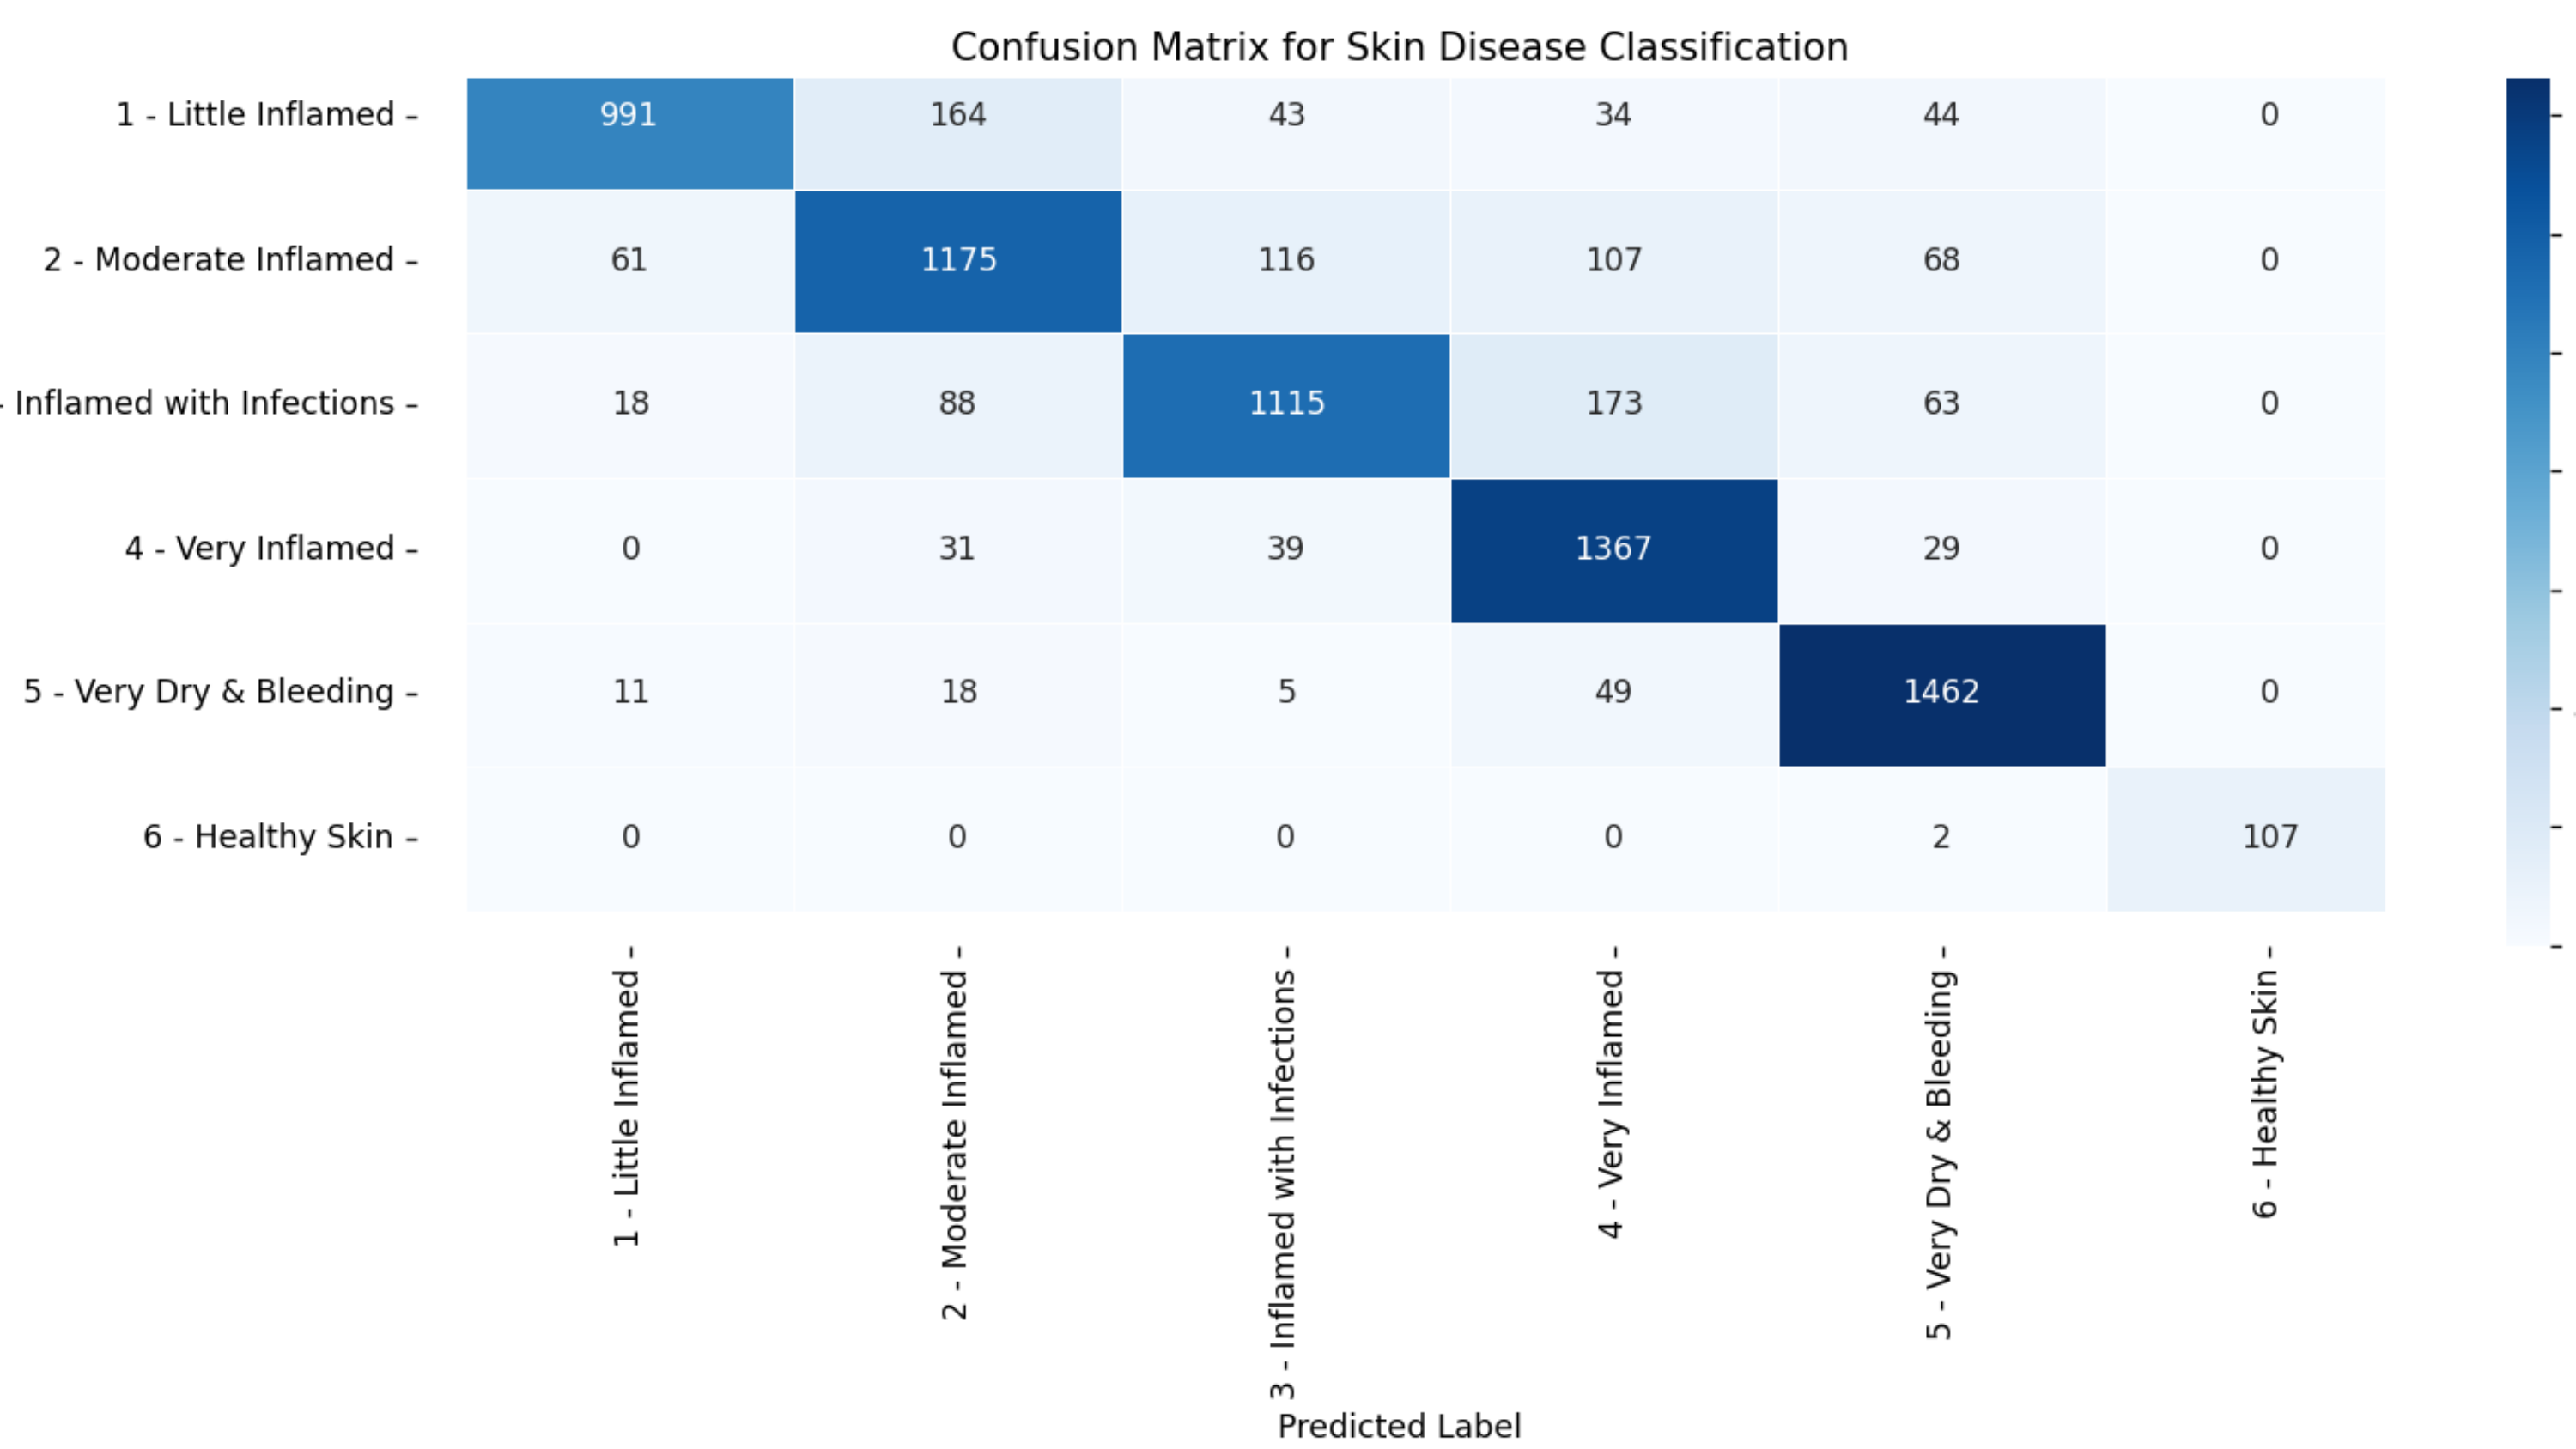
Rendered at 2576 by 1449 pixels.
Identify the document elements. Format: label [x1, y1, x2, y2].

text_box [0, 0, 2576, 1449]
